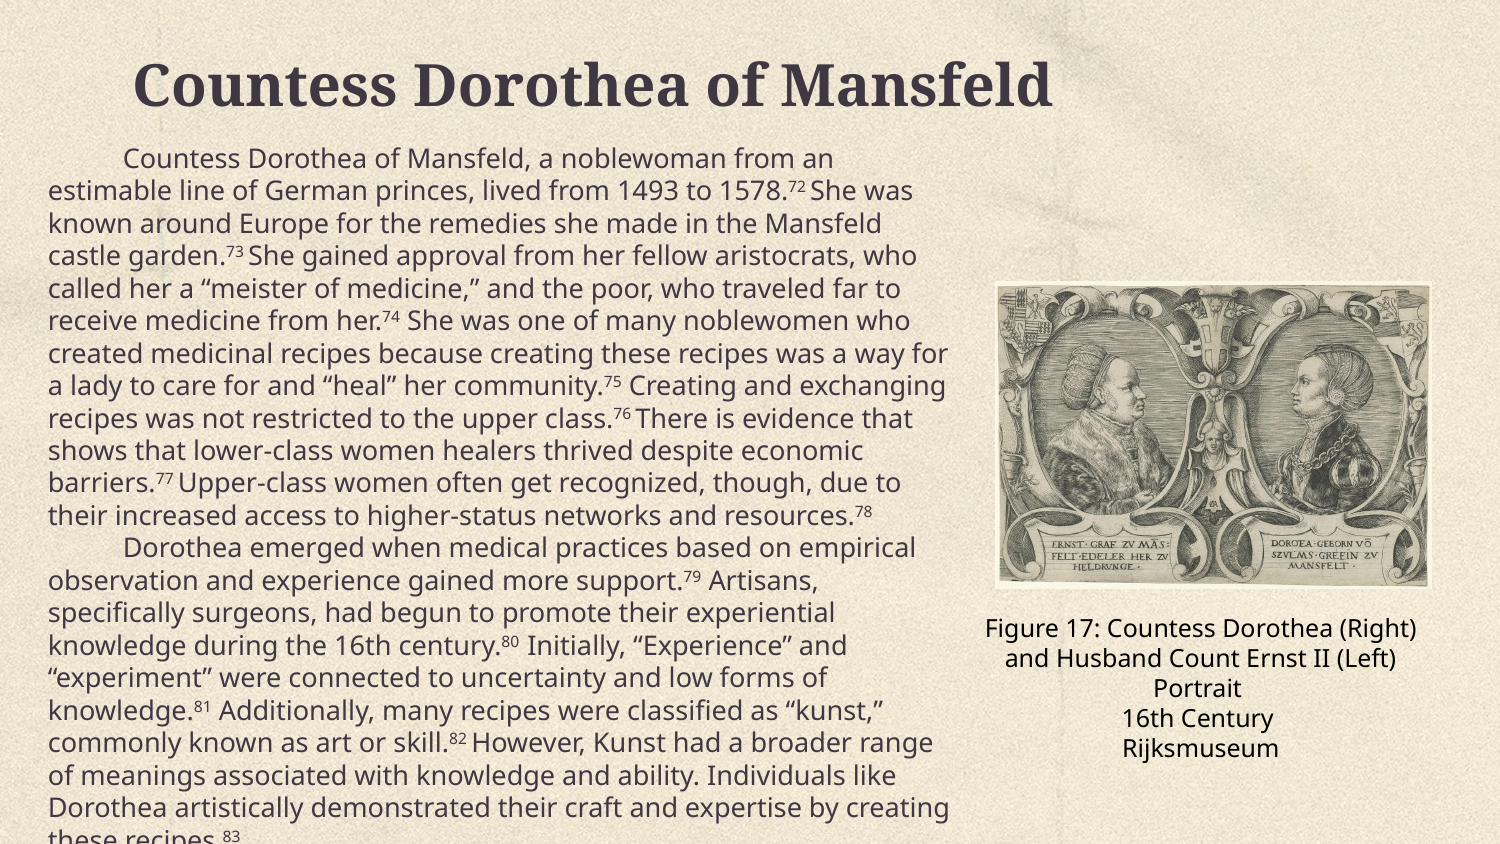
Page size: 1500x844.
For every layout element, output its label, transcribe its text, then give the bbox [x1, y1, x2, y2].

picture [0, 0, 1500, 844]
title Countess Dorothea of Mansfeld [116, 33, 1383, 128]
list Countess Dorothea of Mansfeld, a noblewoman from an estimable line of German princes, lived from 1493 to 1578.72 She was known around Europe for the remedies she made in the Mansfeld castle garden.73 She gained approval from her fellow aristocrats, who called her a “meister of medicine,” and the poor, who traveled far to receive medicine from her.74 She was one of many noblewomen who created medicinal recipes because creating these recipes was a way for a lady to care for and “heal” her community.75 Creating and exchanging recipes was not restricted to the upper class.76 There is evidence that shows that lower-class women healers thrived despite economic barriers.77 Upper-class women often get recognized, though, due to their increased access to higher-status networks and resources.78 Dorothea emerged when medical practices based on empirical observation and experience gained more support.79 Artisans, specifically surgeons, had begun to promote their experiential knowledge during the 16th century.80 Initially, “Experience” and “experiment” were connected to uncertainty and low forms of knowledge.81 Additionally, many recipes were classified as “kunst,” commonly known as art or skill.82 However, Kunst had a broader range of meanings associated with knowledge and ability. Individuals like Dorothea artistically demonstrated their craft and expertise by creating these recipes.83 [32, 126, 971, 718]
text_box Figure 17: Countess Dorothea (Right) and Husband Count Ernst II (Left) Portrait 16th Century Rijksmuseum [952, 597, 1450, 778]
